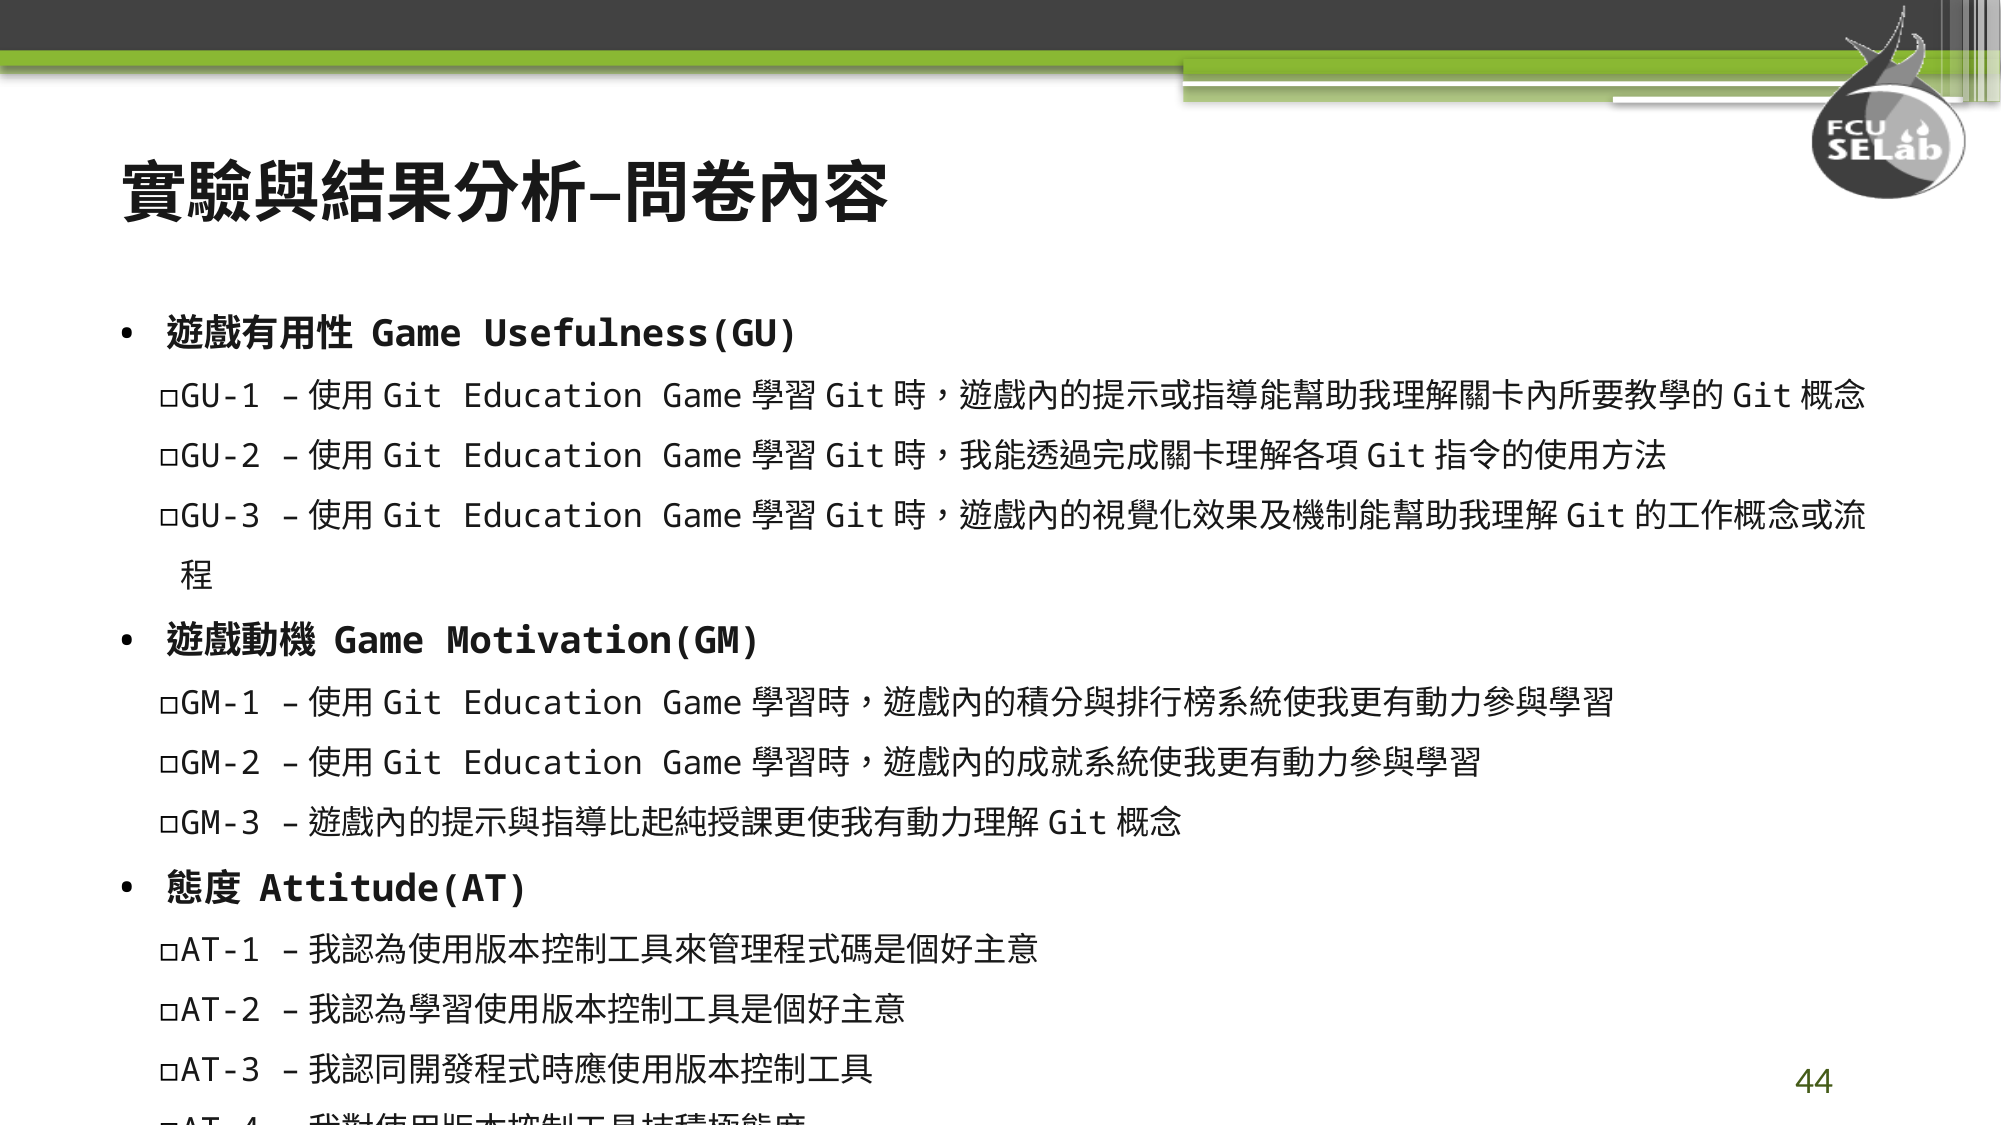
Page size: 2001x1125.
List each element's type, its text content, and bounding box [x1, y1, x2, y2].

slide_number 44 [1780, 1048, 1974, 1109]
title 實驗與結果分析–問卷內容 [0, 101, 1900, 277]
picture [1780, 2, 2000, 203]
list 遊戲有用性 Game Usefulness(GU) GU-1 –使用Git Education Game學習Git時，遊戲內的提示或指導能幫助我理解關卡內所要教學的Git概念 GU-2 –使用Git Education Game學習Git時，我能透過完成關卡理解各項Git指令的使用方法 GU-3 –使用Git Education Game學習Git時，遊戲內的視覺化效果及機制能幫助我理解Git的工作概念或流程 遊戲動機 Game Motivation(GM) GM-1 –使用Git Education Game學習時，遊戲內的積分與排行榜系統使我更有動力參與學習 GM-2 –使用Git Education Game學習時，遊戲內的成就系統使我更有動力參與學習 GM-3 –遊戲內的提示與指導比起純授課更使我有動力理解Git概念 態度 Attitude(AT) AT-1 –我認為使用版本控制工具來管理程式碼是個好主意 AT-2 –我認為學習使用版本控制工具是個好主意 AT-3 –我認同開發程式時應使用版本控制工具 AT-4 –我對使用版本控制工具持積極態度 [99, 276, 1900, 1109]
